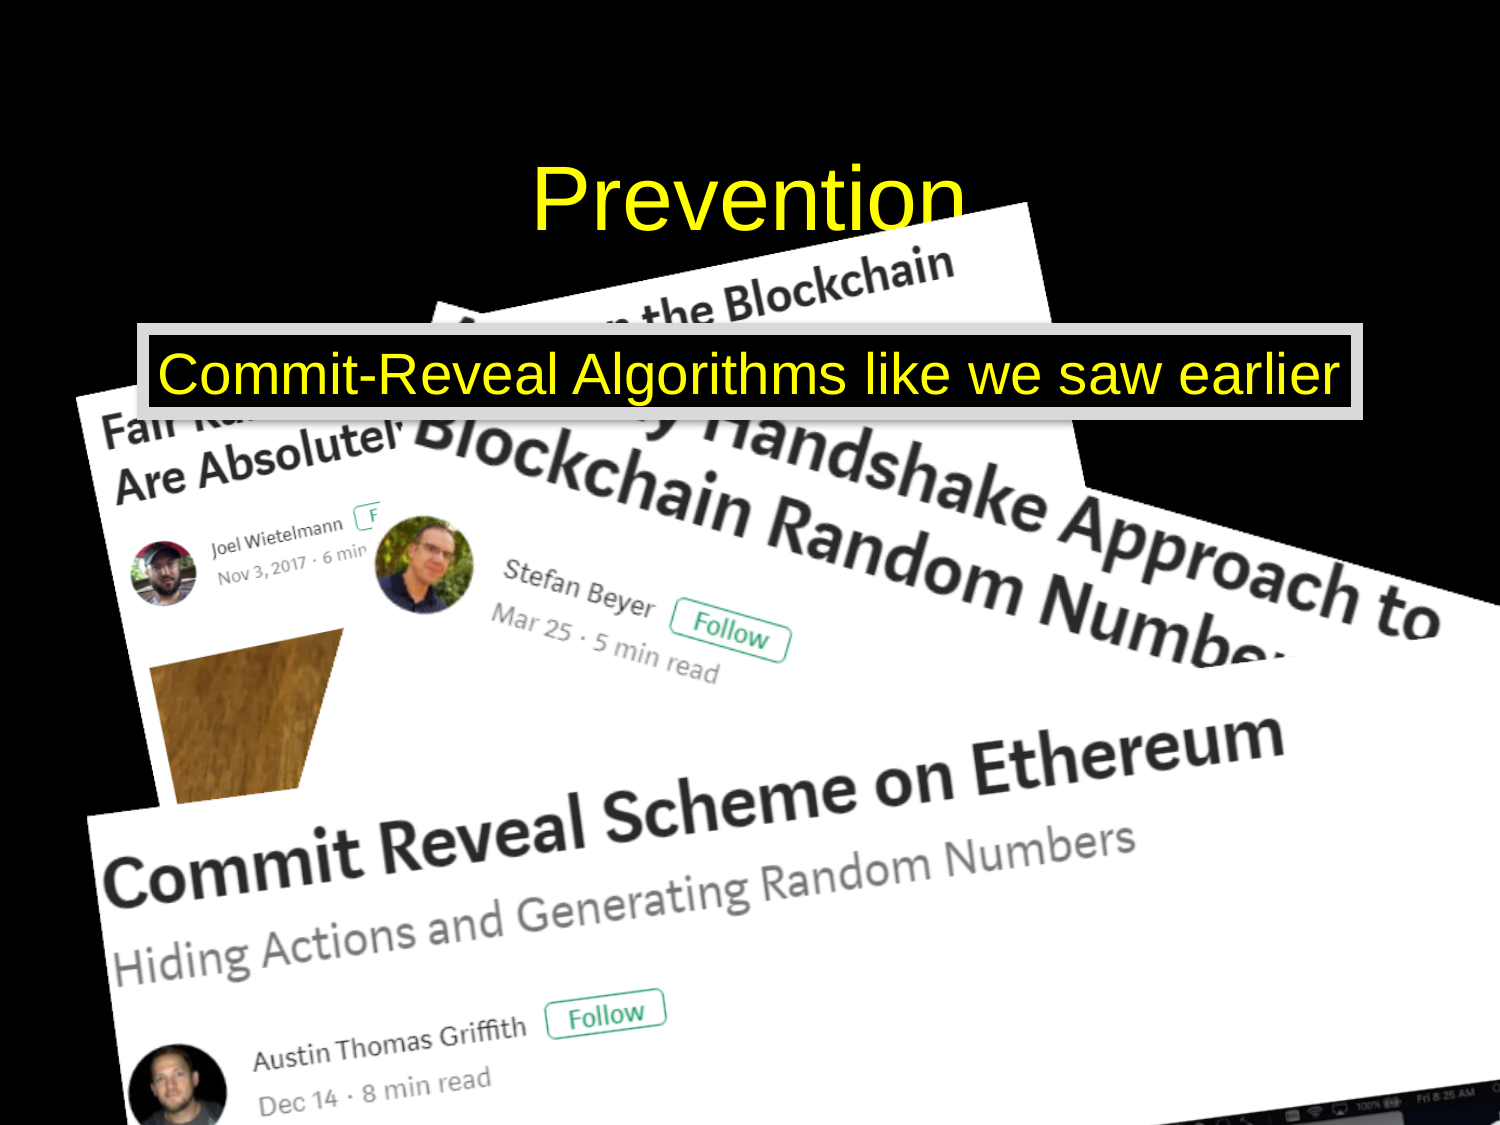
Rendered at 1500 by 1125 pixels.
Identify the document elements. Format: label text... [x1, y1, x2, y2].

picture [77, 203, 1500, 1125]
title Prevention [112, 99, 1388, 288]
text_box Commit-Reveal Algorithms like we saw earlier [1128, 328, 1357, 414]
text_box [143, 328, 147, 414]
